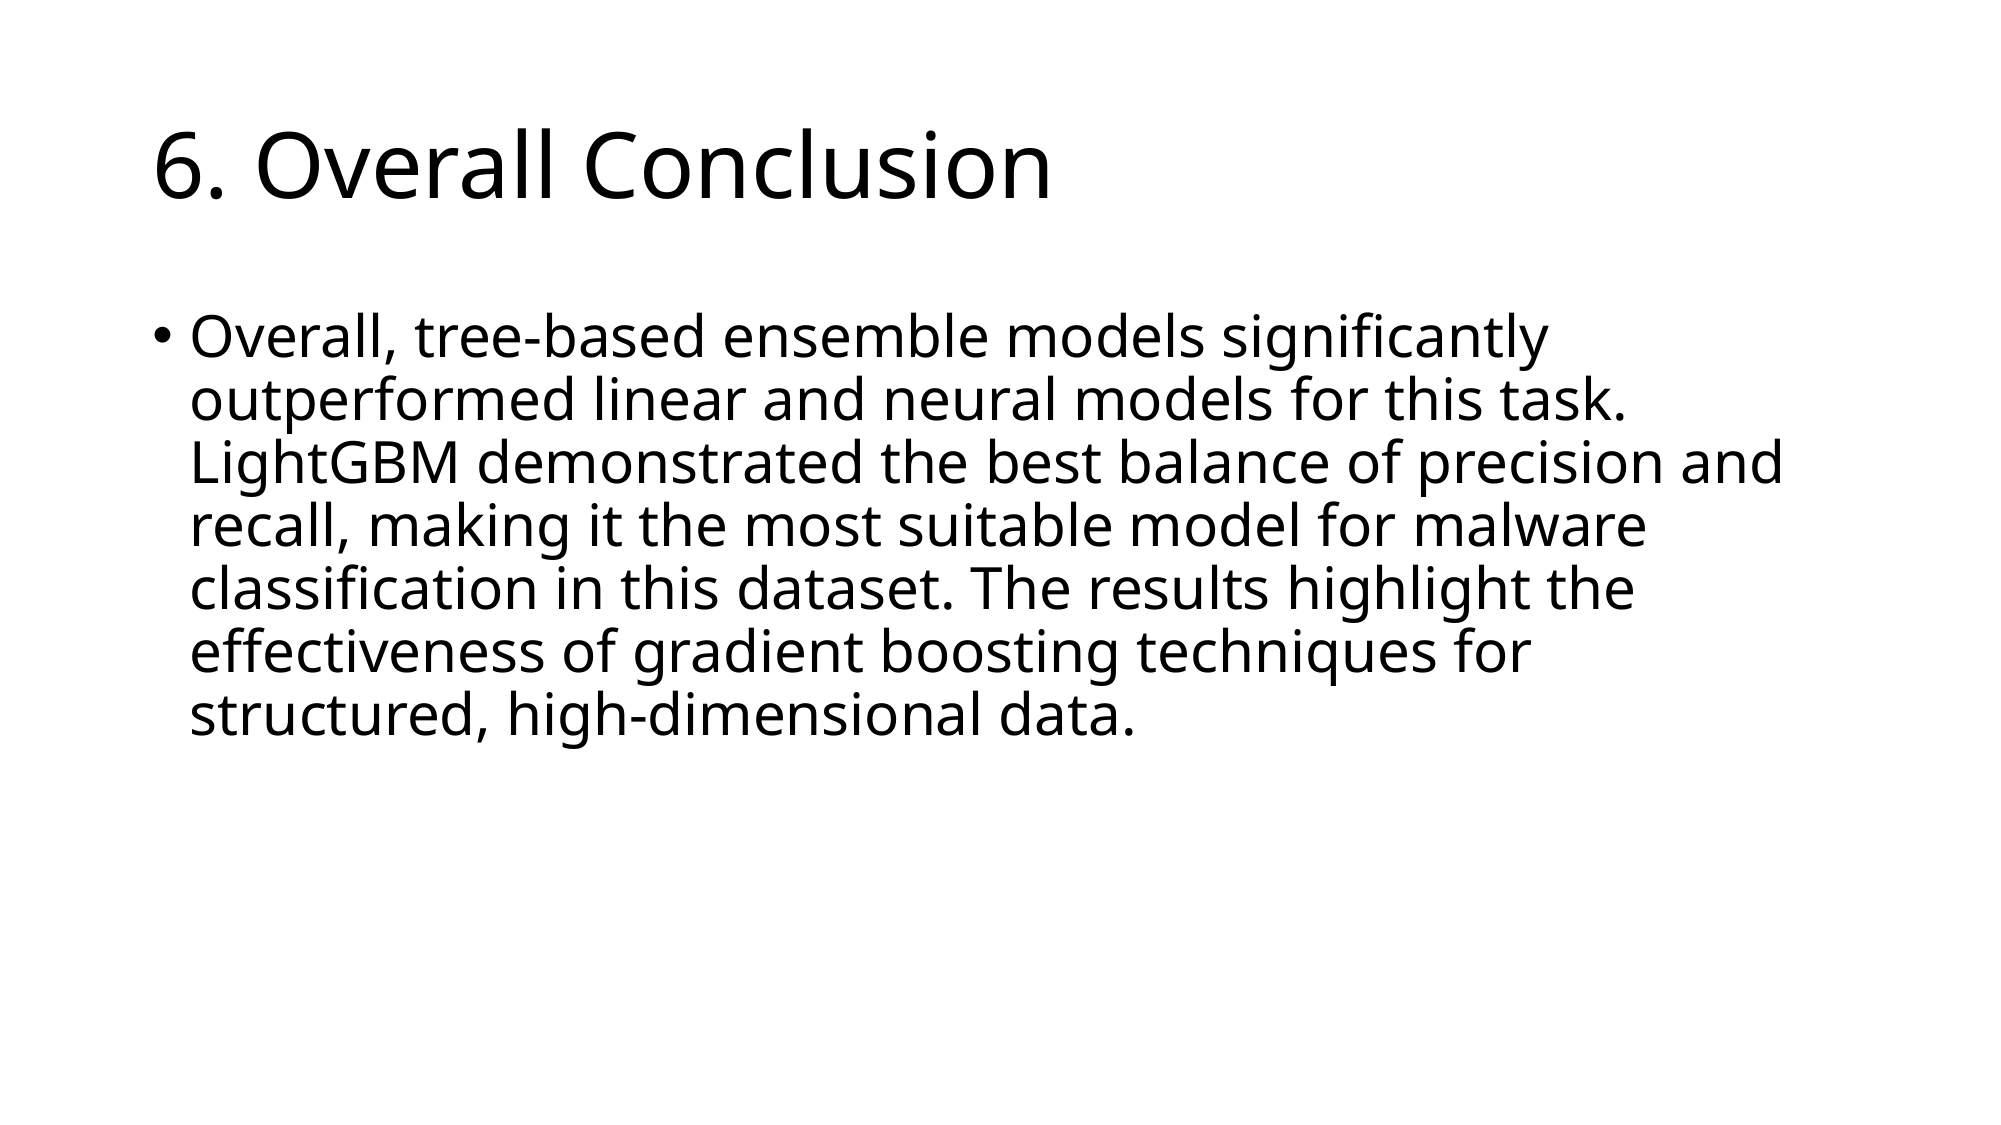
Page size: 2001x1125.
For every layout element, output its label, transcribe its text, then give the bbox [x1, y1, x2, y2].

title 6. Overall Conclusion [137, 59, 1863, 278]
list Overall, tree-based ensemble models significantly outperformed linear and neural models for this task. LightGBM demonstrated the best balance of precision and recall, making it the most suitable model for malware classification in this dataset. The results highlight the effectiveness of gradient boosting techniques for structured, high-dimensional data. [137, 299, 1863, 1014]
